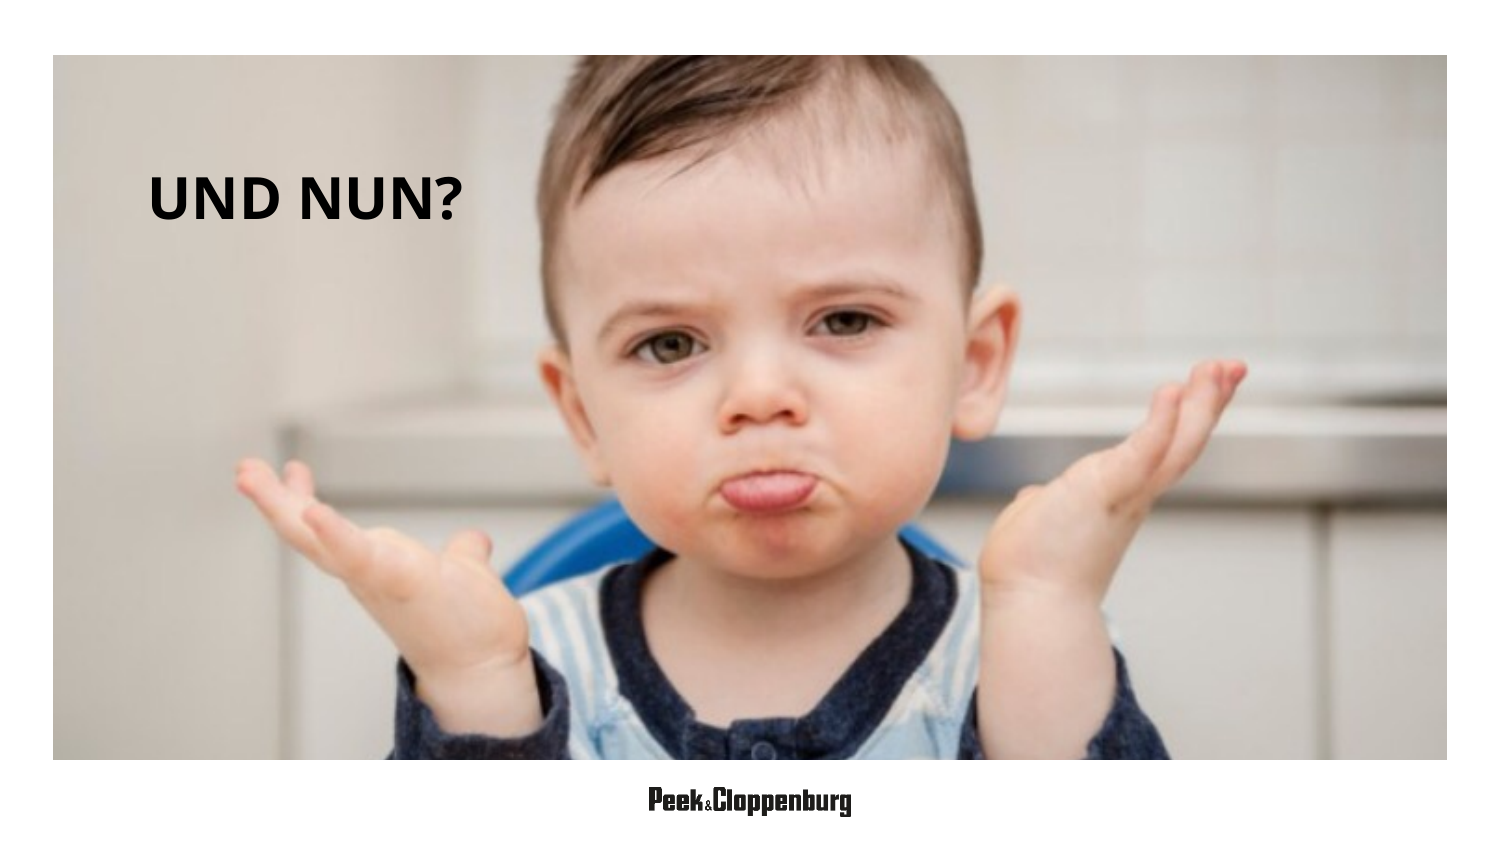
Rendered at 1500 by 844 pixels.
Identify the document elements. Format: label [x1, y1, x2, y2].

picture [649, 787, 851, 817]
picture [52, 55, 1448, 760]
